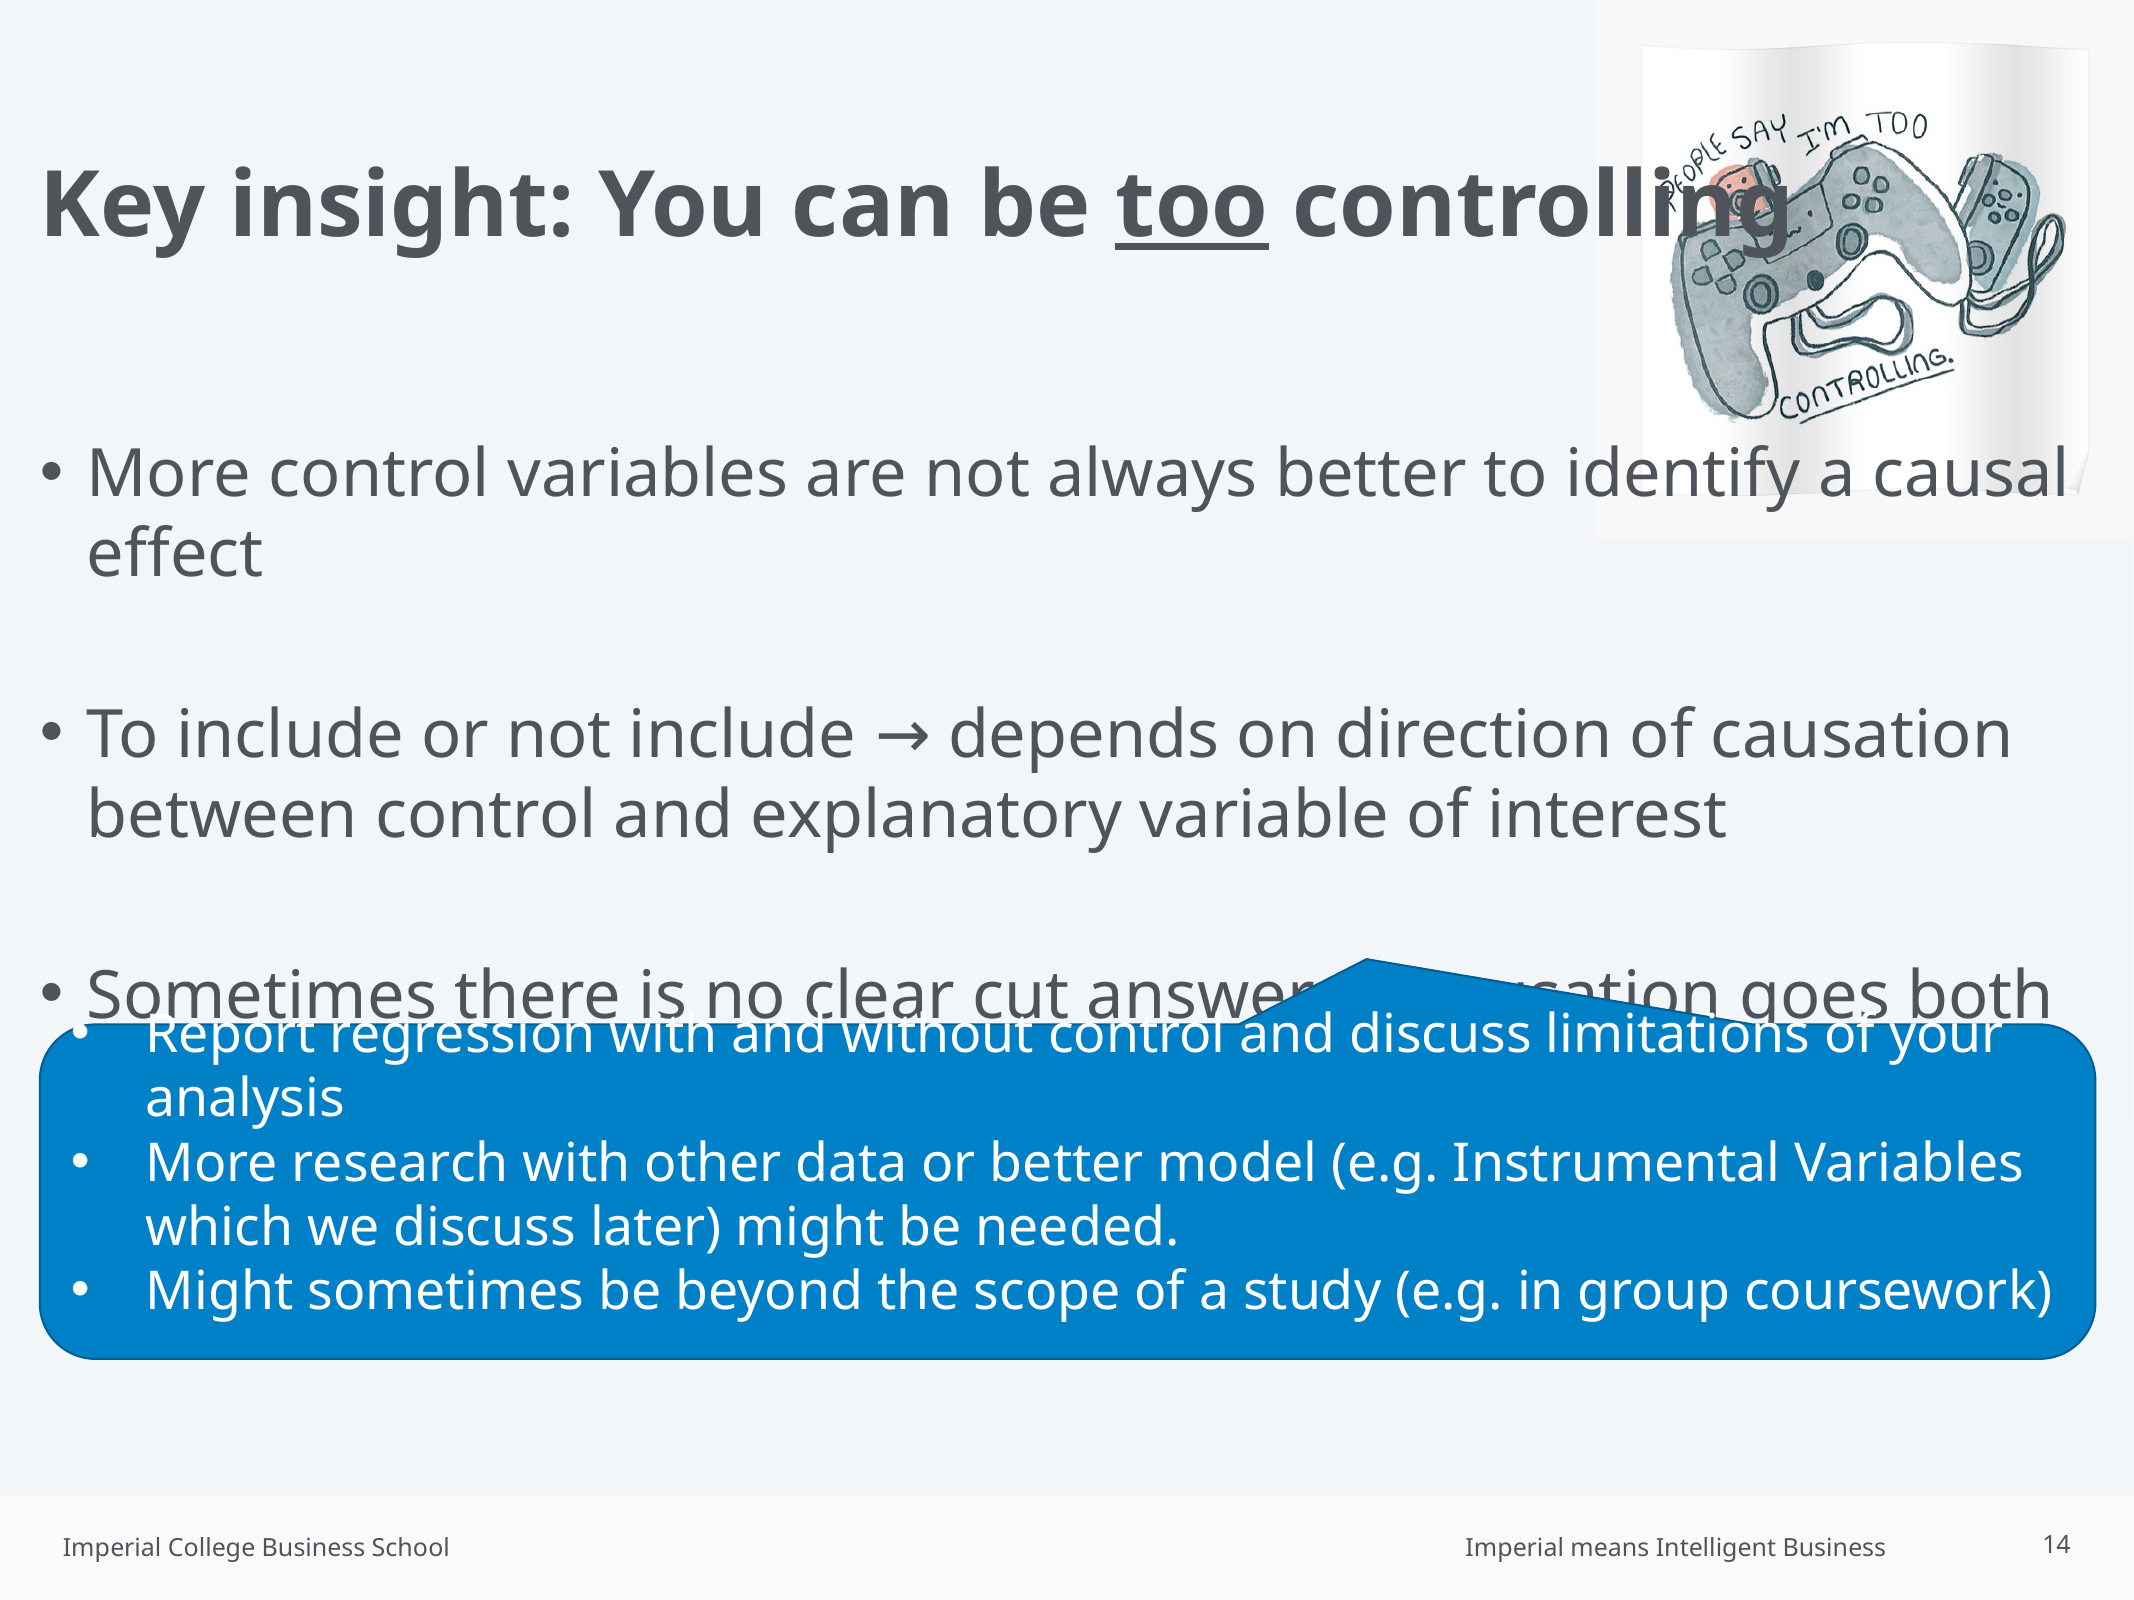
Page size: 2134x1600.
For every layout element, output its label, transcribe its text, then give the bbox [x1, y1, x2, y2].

text_box More control variables are not always better to identify a causal effect To include or not include → depends on direction of causation between control and explanatory variable of interest Sometimes there is no clear cut answer as causation goes both ways [39, 430, 2096, 1068]
text_box Report regression with and without control and discuss limitations of your analysis More research with other data or better model (e.g. Instrumental Variables which we discuss later) might be needed. Might sometimes be beyond the scope of a study (e.g. in group coursework) [38, 958, 2097, 1360]
title Key insight: You can be too controlling [39, 175, 1595, 319]
picture [1595, 0, 2134, 539]
